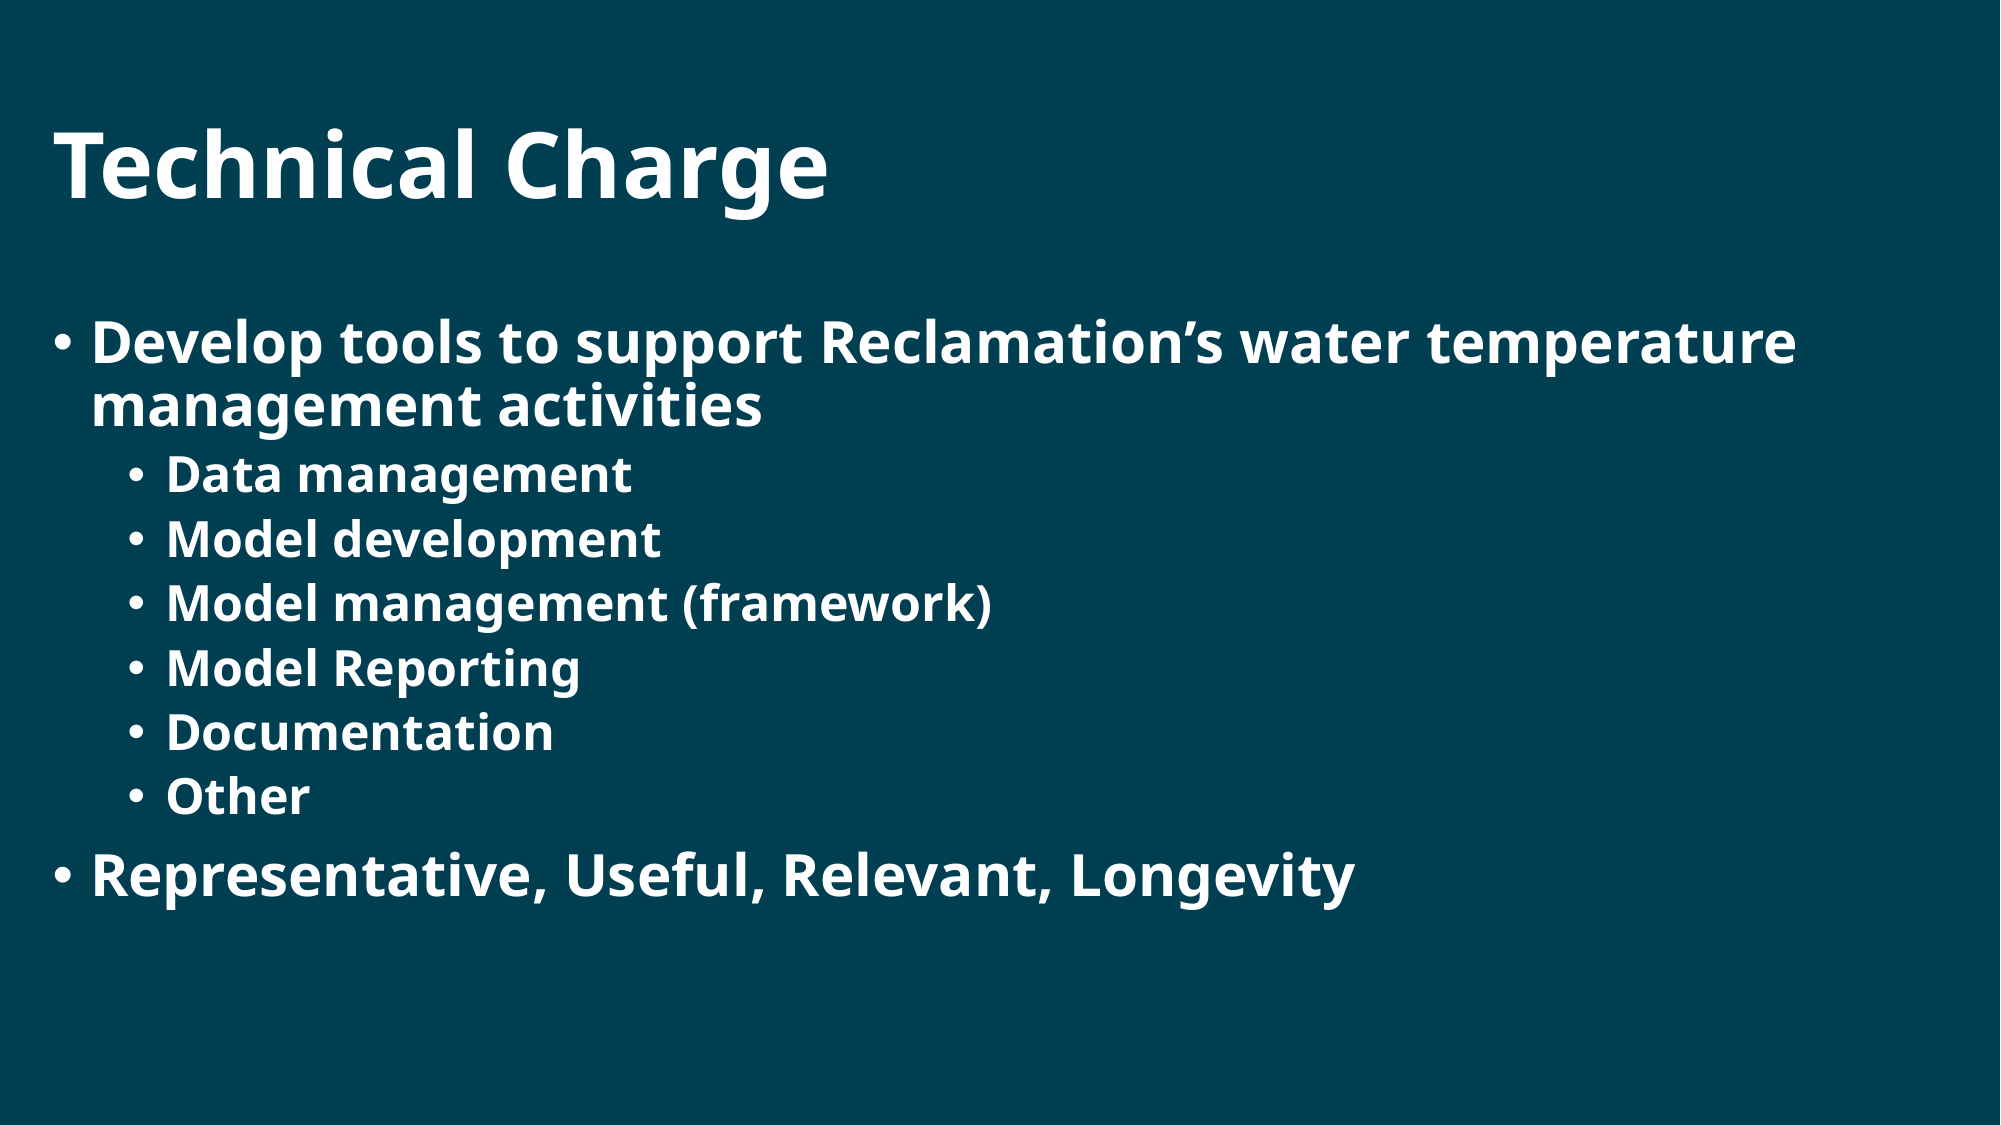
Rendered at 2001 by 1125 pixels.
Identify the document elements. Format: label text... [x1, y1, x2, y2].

list Develop tools to support Reclamation’s water temperature management activities Data management Model development Model management (framework) Model Reporting Documentation Other Representative, Useful, Relevant, Longevity [37, 305, 1901, 1020]
title Technical Charge [37, 59, 1958, 278]
